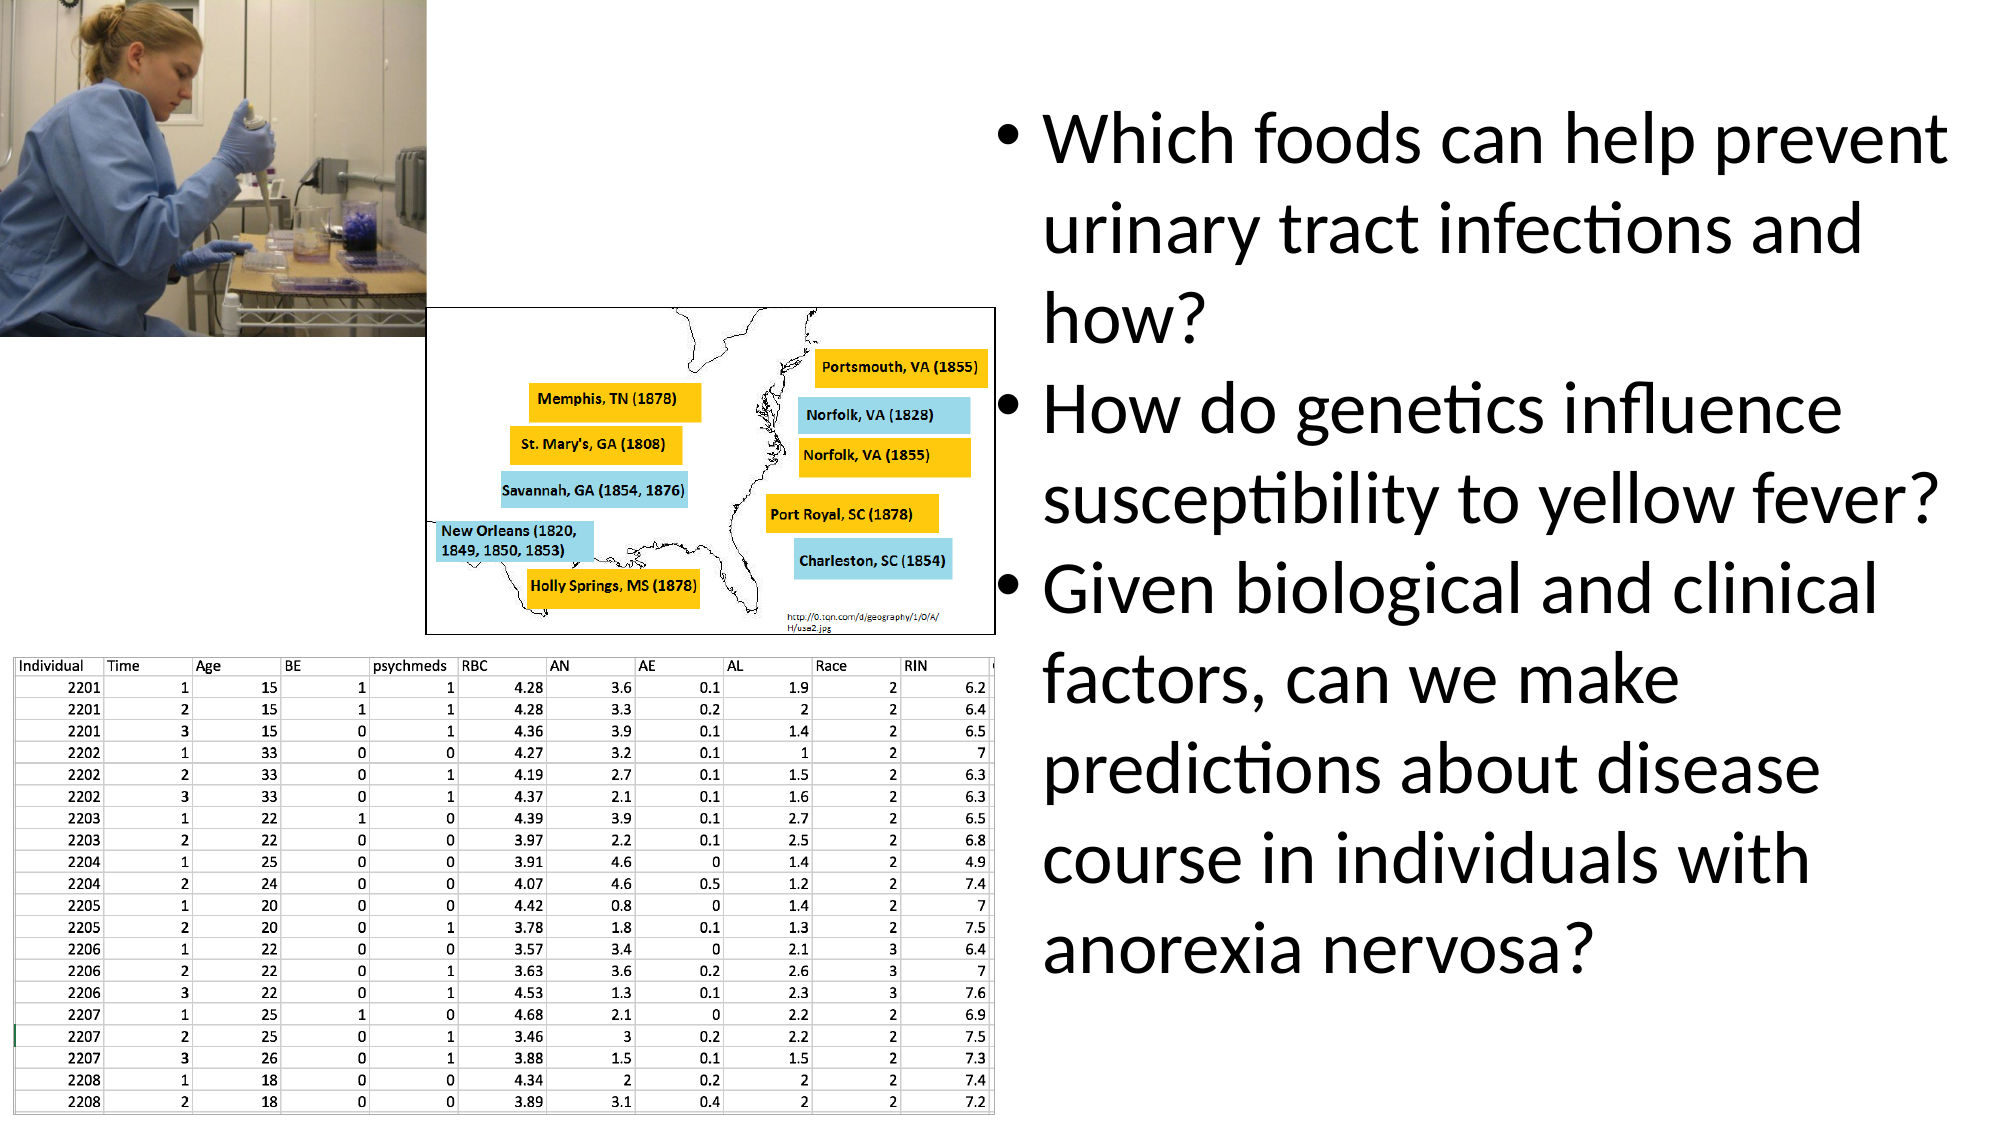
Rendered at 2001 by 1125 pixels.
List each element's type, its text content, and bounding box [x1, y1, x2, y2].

text_box Which foods can help prevent urinary tract infections and how? How do genetics influence susceptibility to yellow fever? Given biological and clinical factors, can we make predictions about disease course in individuals with anorexia nervosa? [981, 81, 1975, 1042]
picture [426, 308, 995, 634]
picture [13, 657, 995, 1115]
text_box [0, 0, 427, 337]
